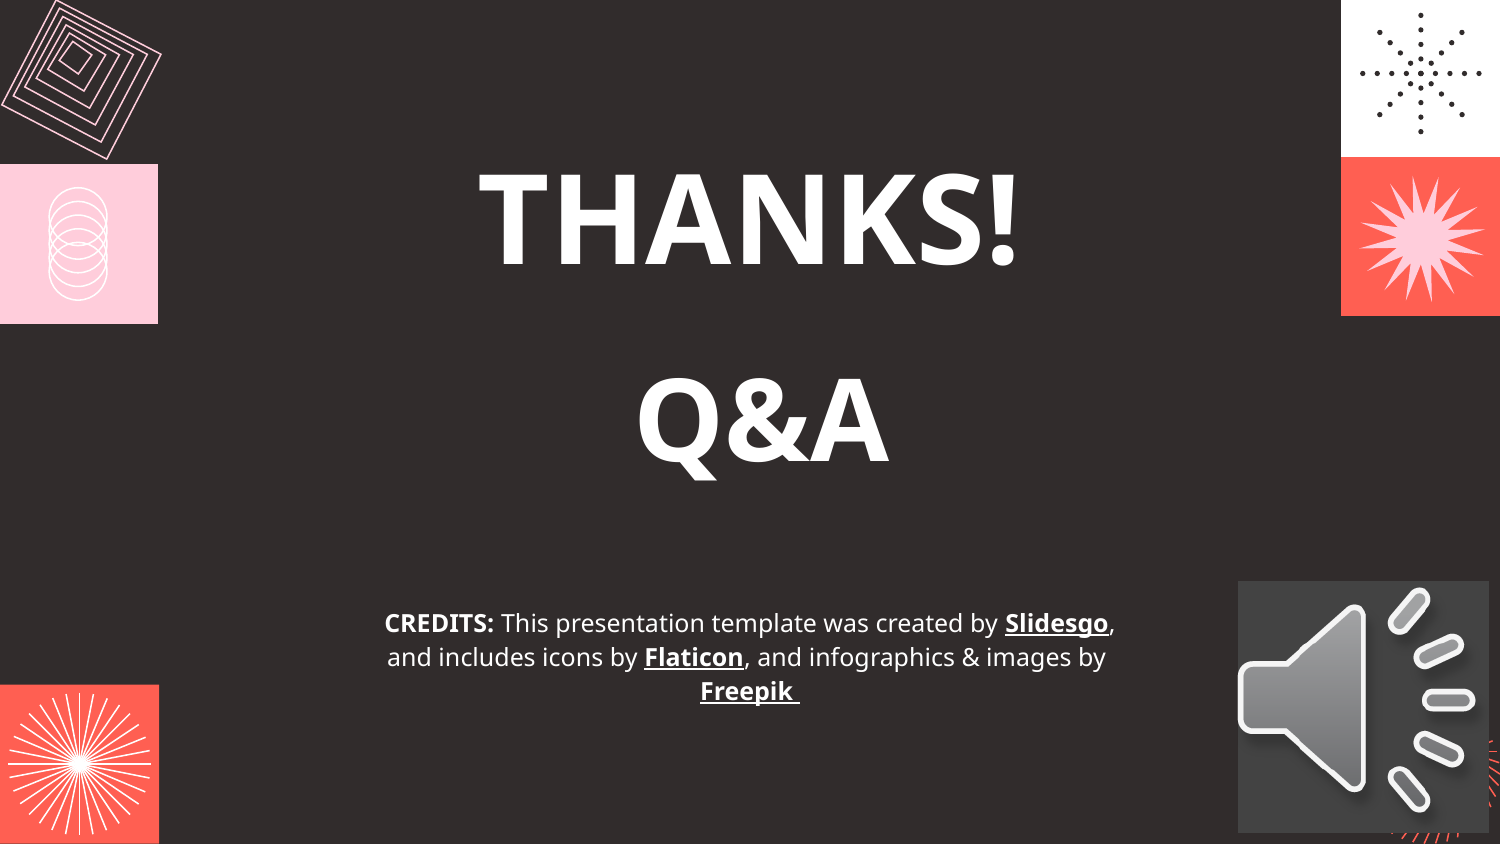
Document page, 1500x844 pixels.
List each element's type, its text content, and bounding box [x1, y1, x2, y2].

subtitle Q&A [385, 331, 1115, 467]
picture [1236, 580, 1490, 834]
title THANKS! [385, 103, 1115, 305]
